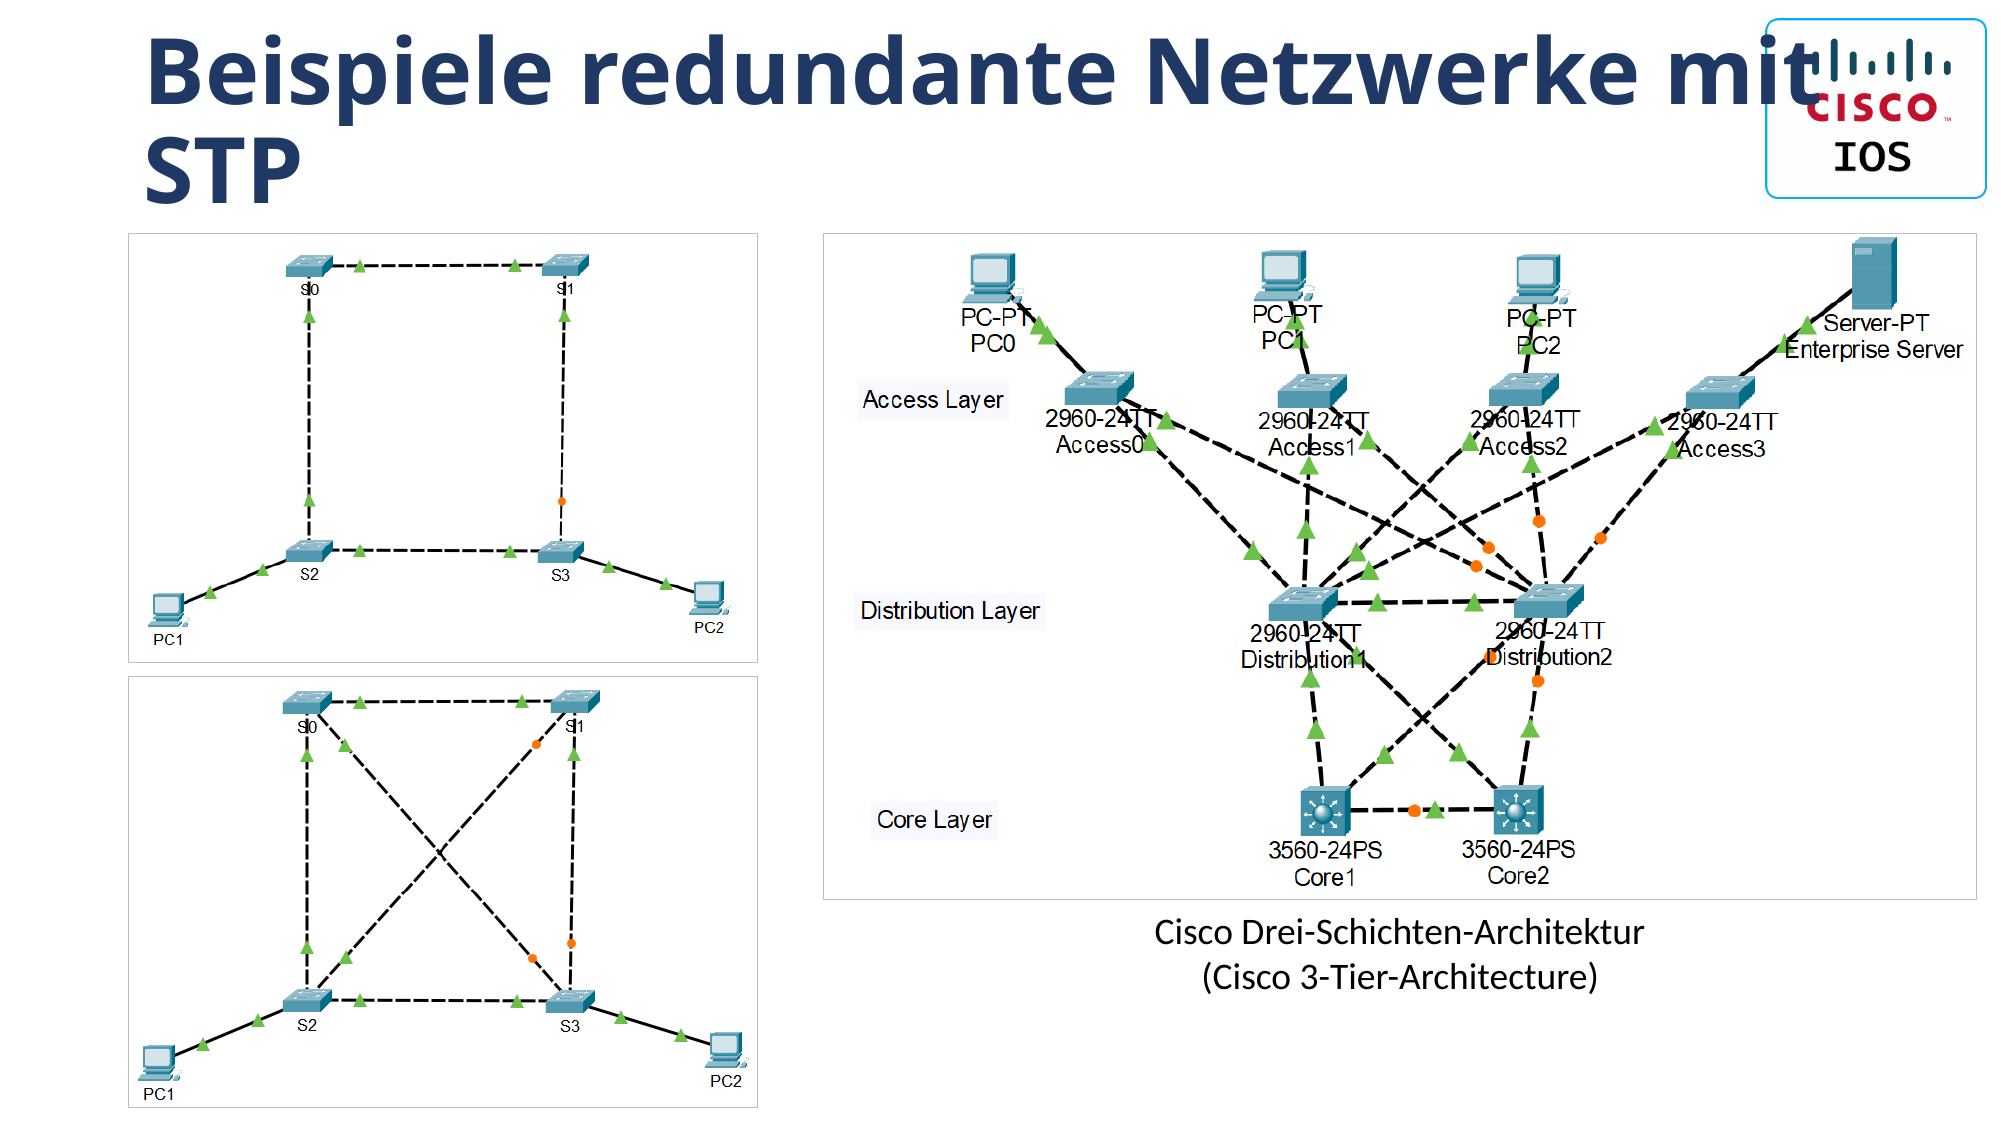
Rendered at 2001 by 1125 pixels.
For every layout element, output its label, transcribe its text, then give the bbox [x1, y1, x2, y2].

picture [1979, 18, 1987, 26]
title Beispiele redundante Netzwerke mit STP [128, 15, 1854, 234]
picture [823, 233, 1977, 900]
picture [1980, 192, 1987, 199]
picture [128, 676, 758, 1108]
picture [1854, 21, 1984, 197]
text_box Cisco Drei-Schichten-Architektur (Cisco 3-Tier-Architecture) [1139, 900, 1661, 1005]
picture [128, 233, 758, 663]
